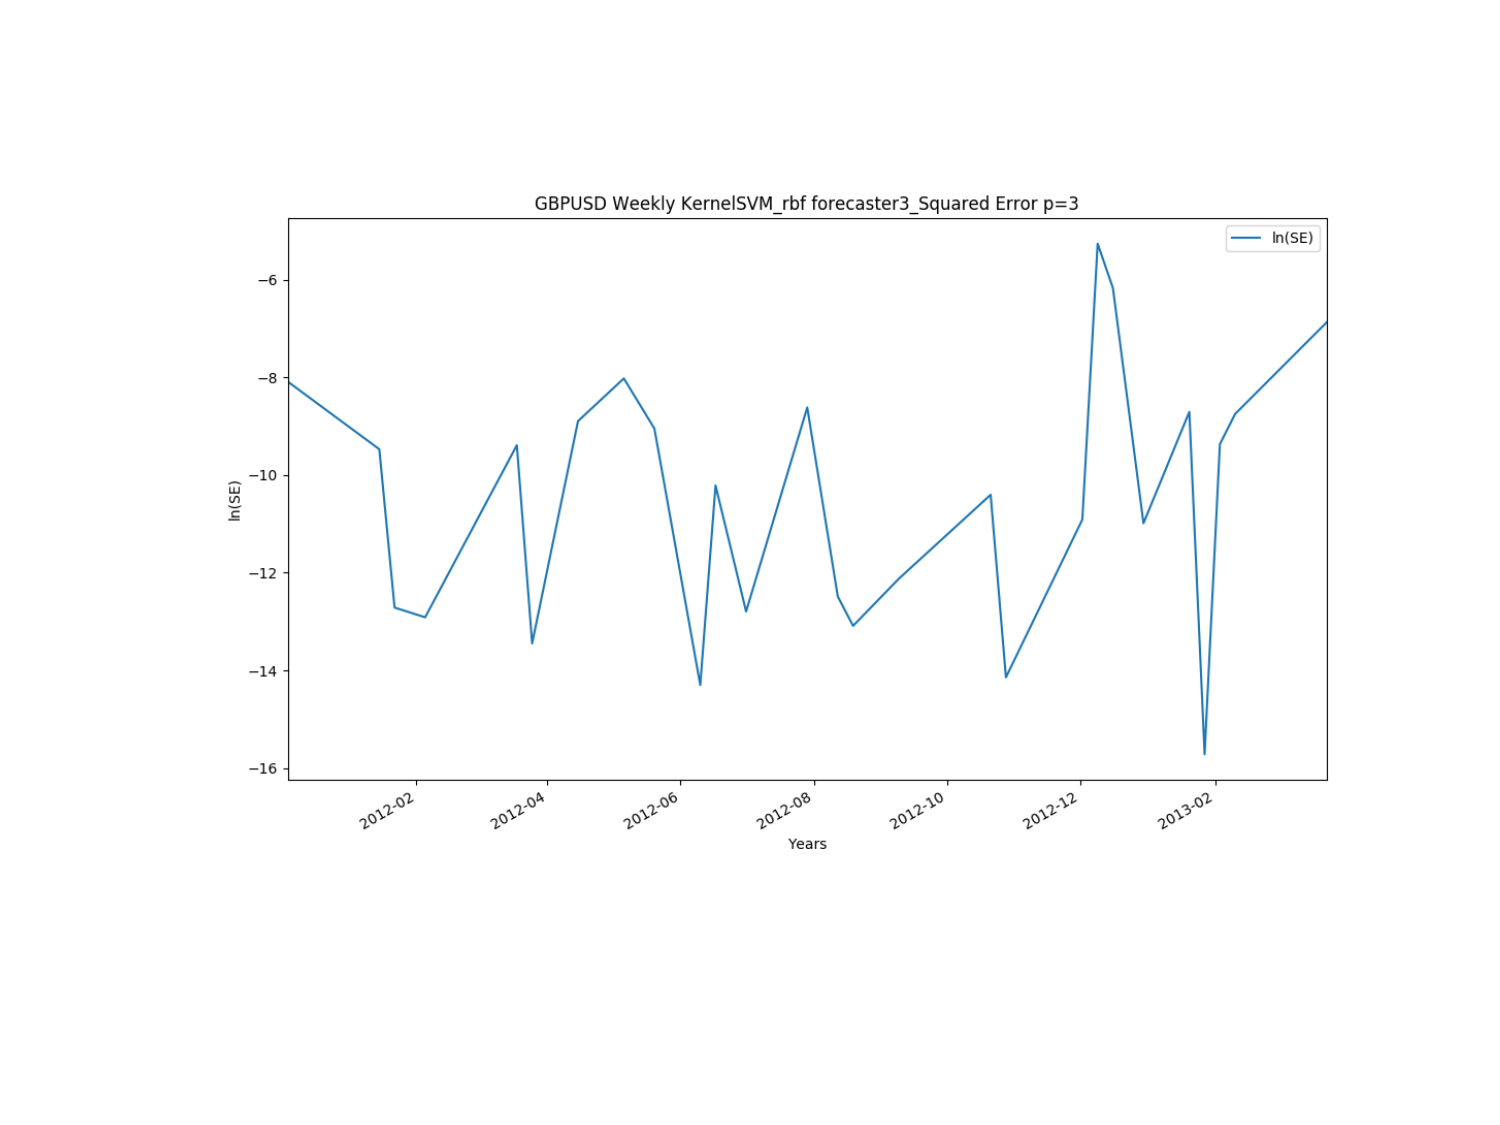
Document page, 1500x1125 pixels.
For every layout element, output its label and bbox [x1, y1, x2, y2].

picture [119, 119, 1461, 946]
